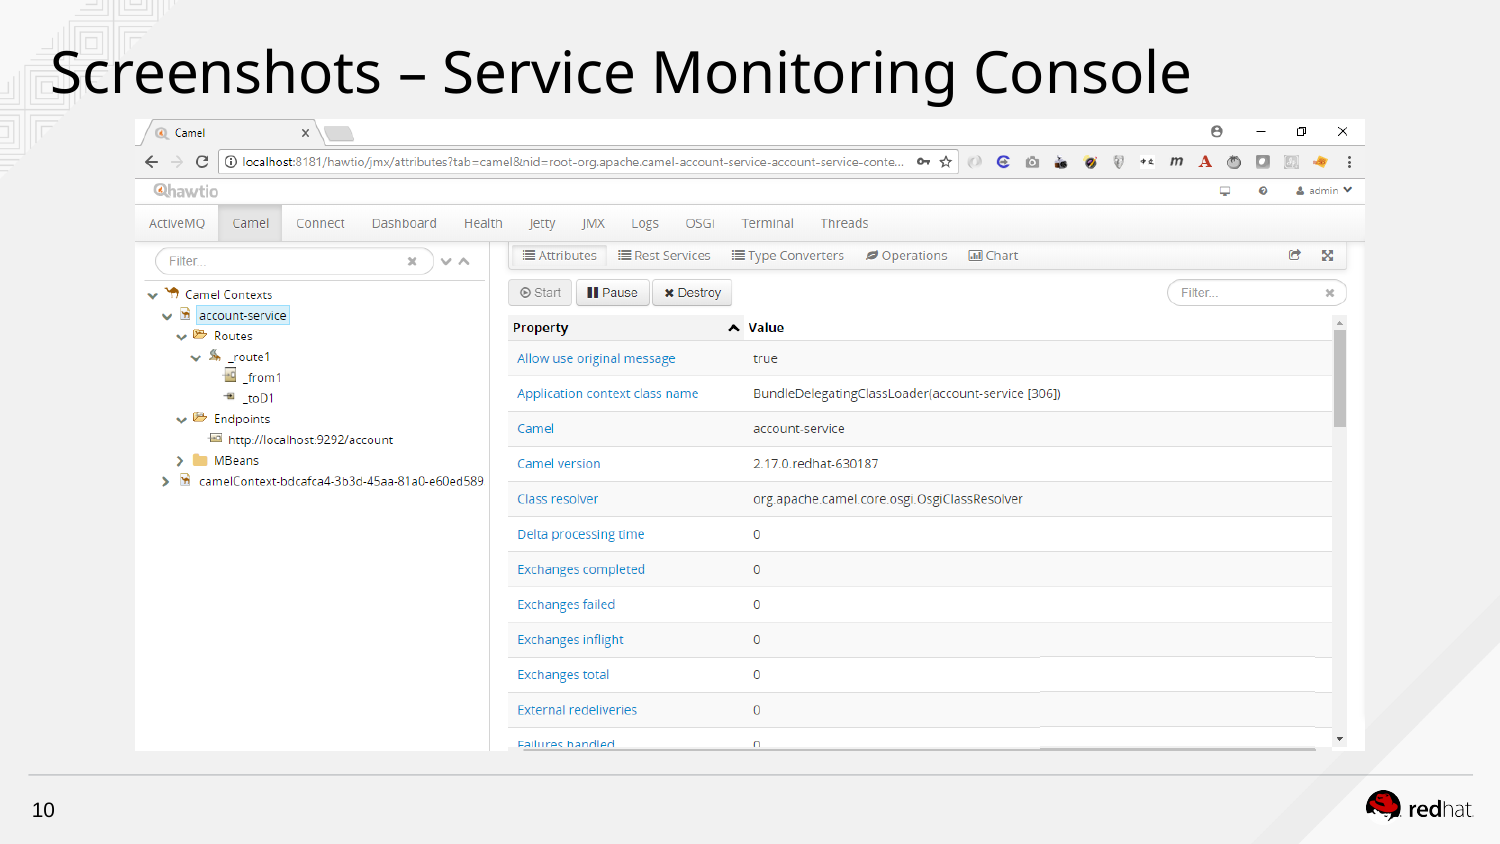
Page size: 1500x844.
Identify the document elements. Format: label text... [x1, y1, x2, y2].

title Screenshots – Service Monitoring Console [35, 31, 1264, 120]
picture [0, 0, 1500, 844]
slide_number 10 [16, 776, 77, 842]
